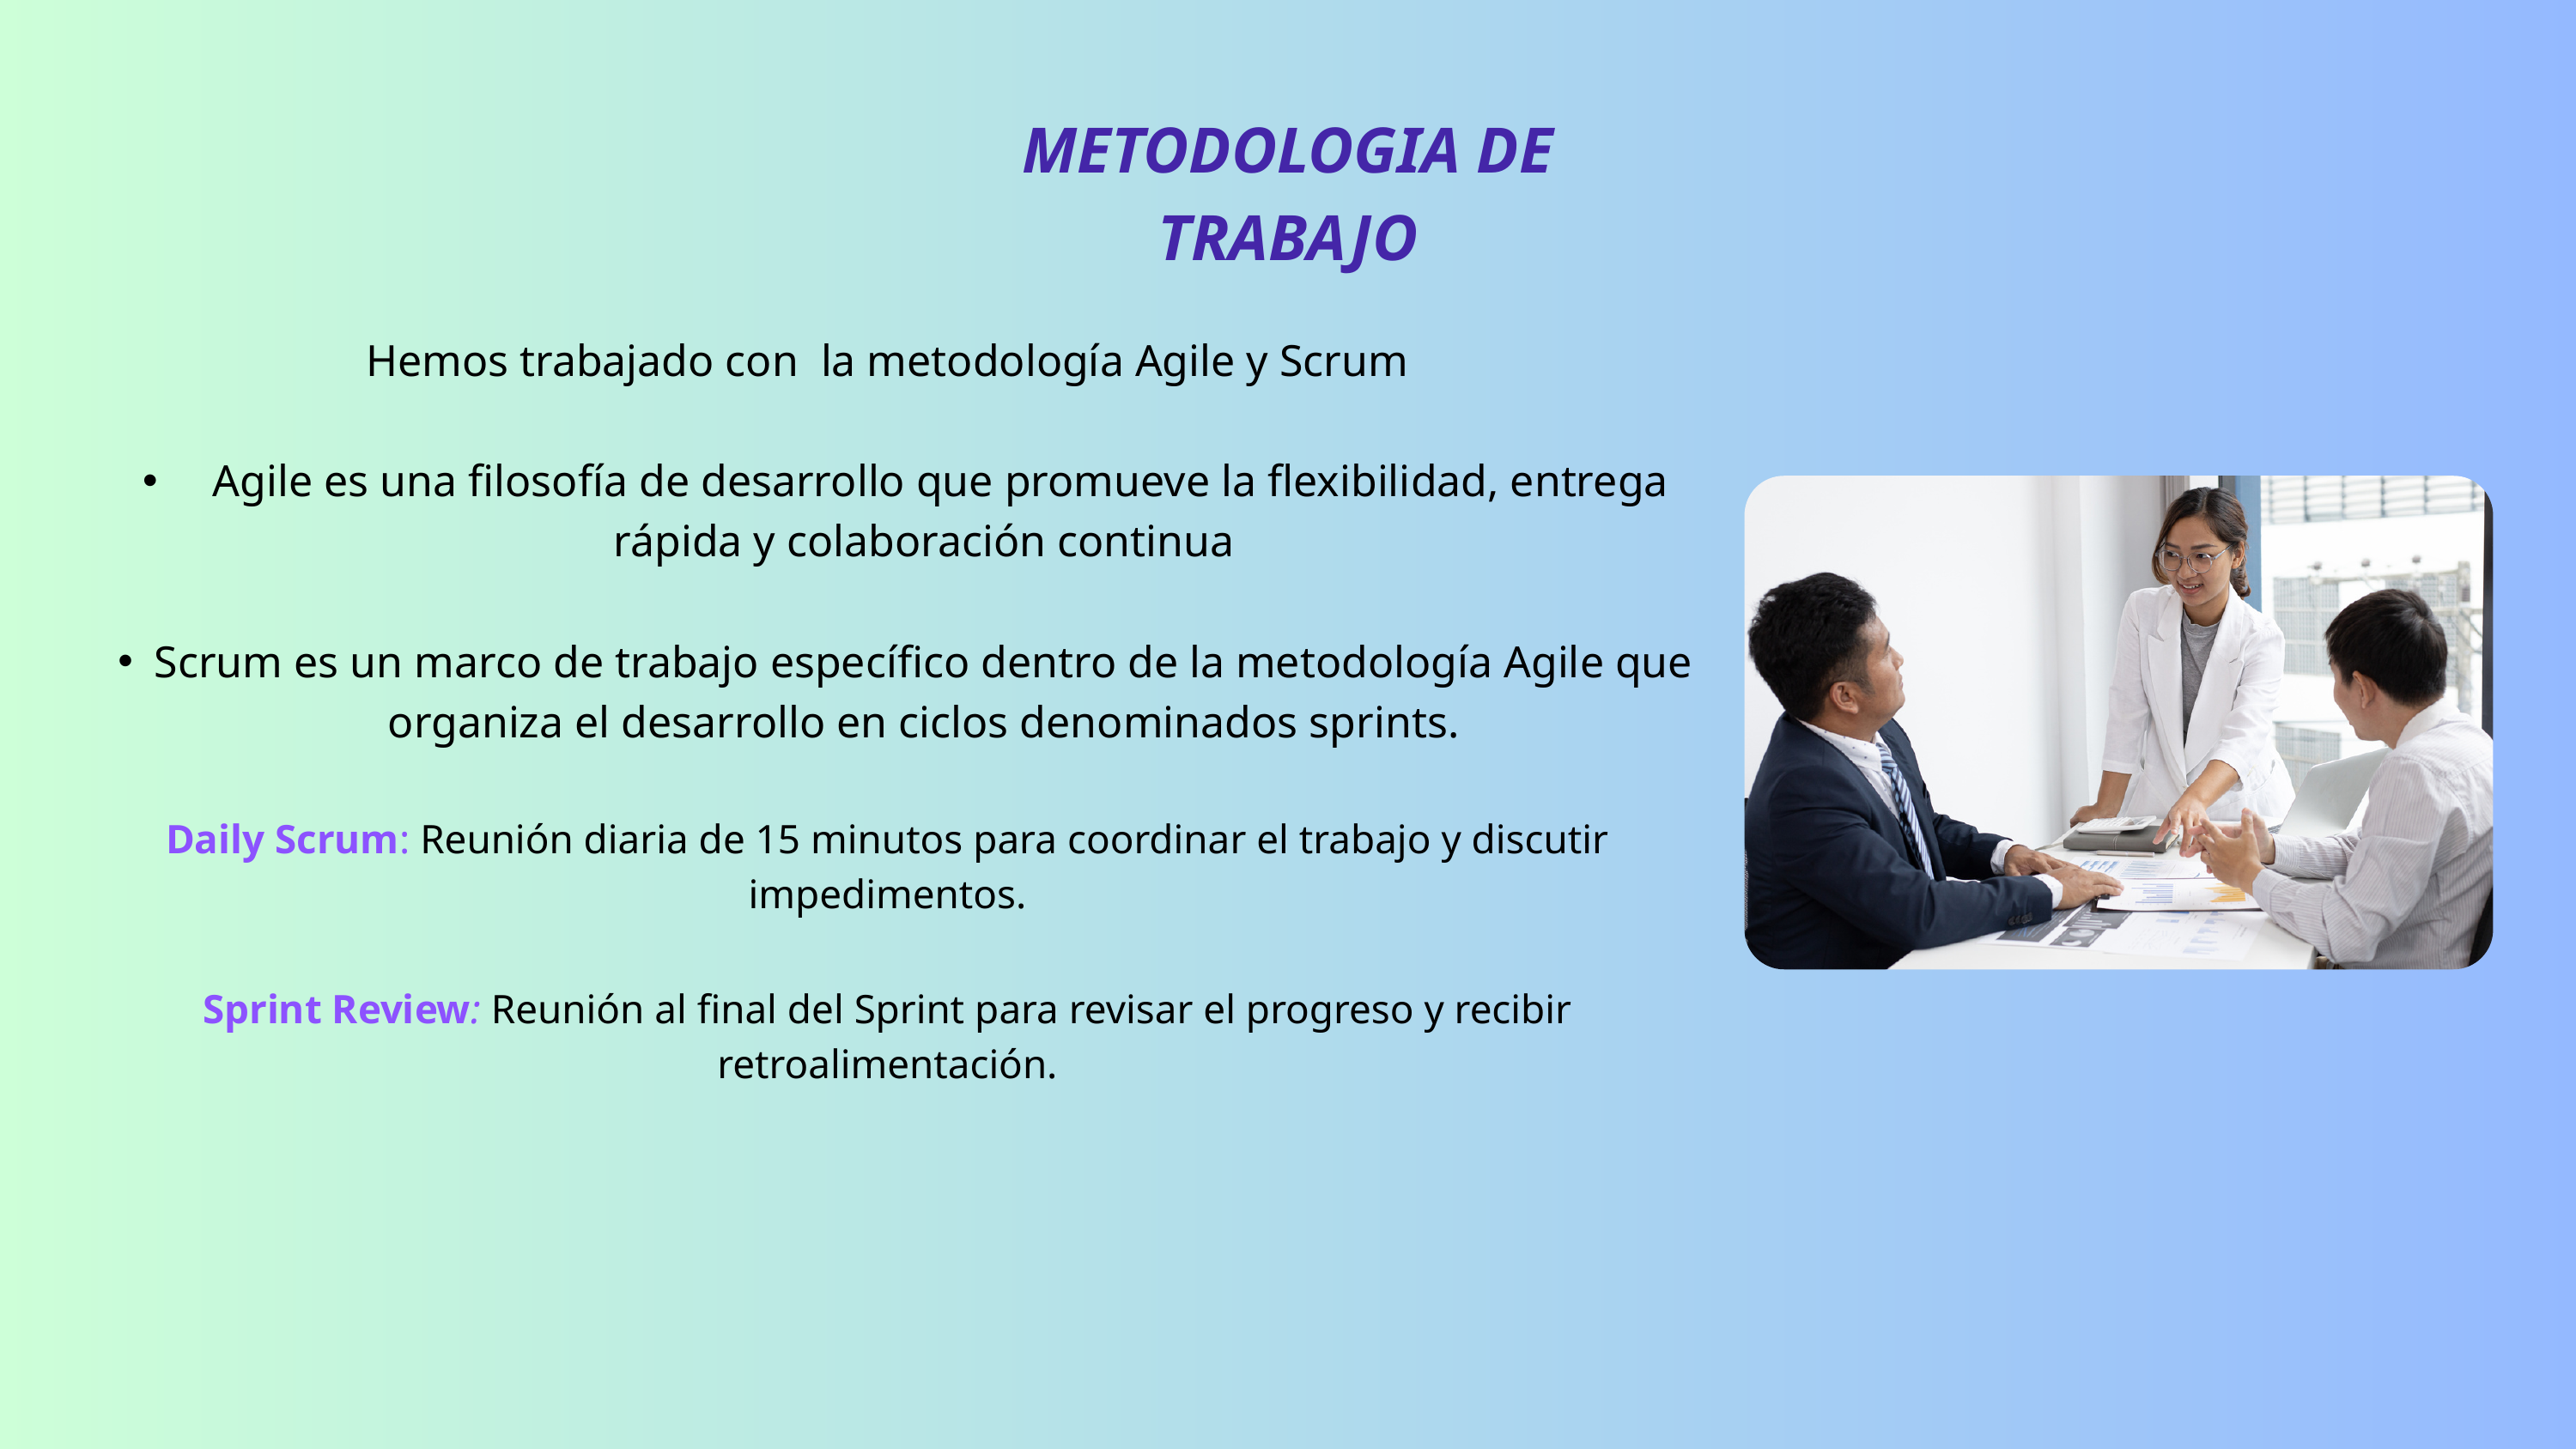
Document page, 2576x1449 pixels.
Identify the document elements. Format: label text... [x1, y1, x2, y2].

text_box Hemos trabajado con la metodología Agile y Scrum Agile es una filosofía de desarrollo que promueve la flexibilidad, entrega rápida y colaboración continua Scrum es un marco de trabajo específico dentro de la metodología Agile que organiza el desarrollo en ciclos denominados sprints. Daily Scrum: Reunión diaria de 15 minutos para coordinar el trabajo y discutir impedimentos. Sprint Review: Reunión al final del Sprint para revisar el progreso y recibir retroalimentación. [43, 324, 1732, 1207]
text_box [1744, 475, 2494, 970]
text_box METODOLOGIA DE TRABAJO [887, 98, 1689, 274]
